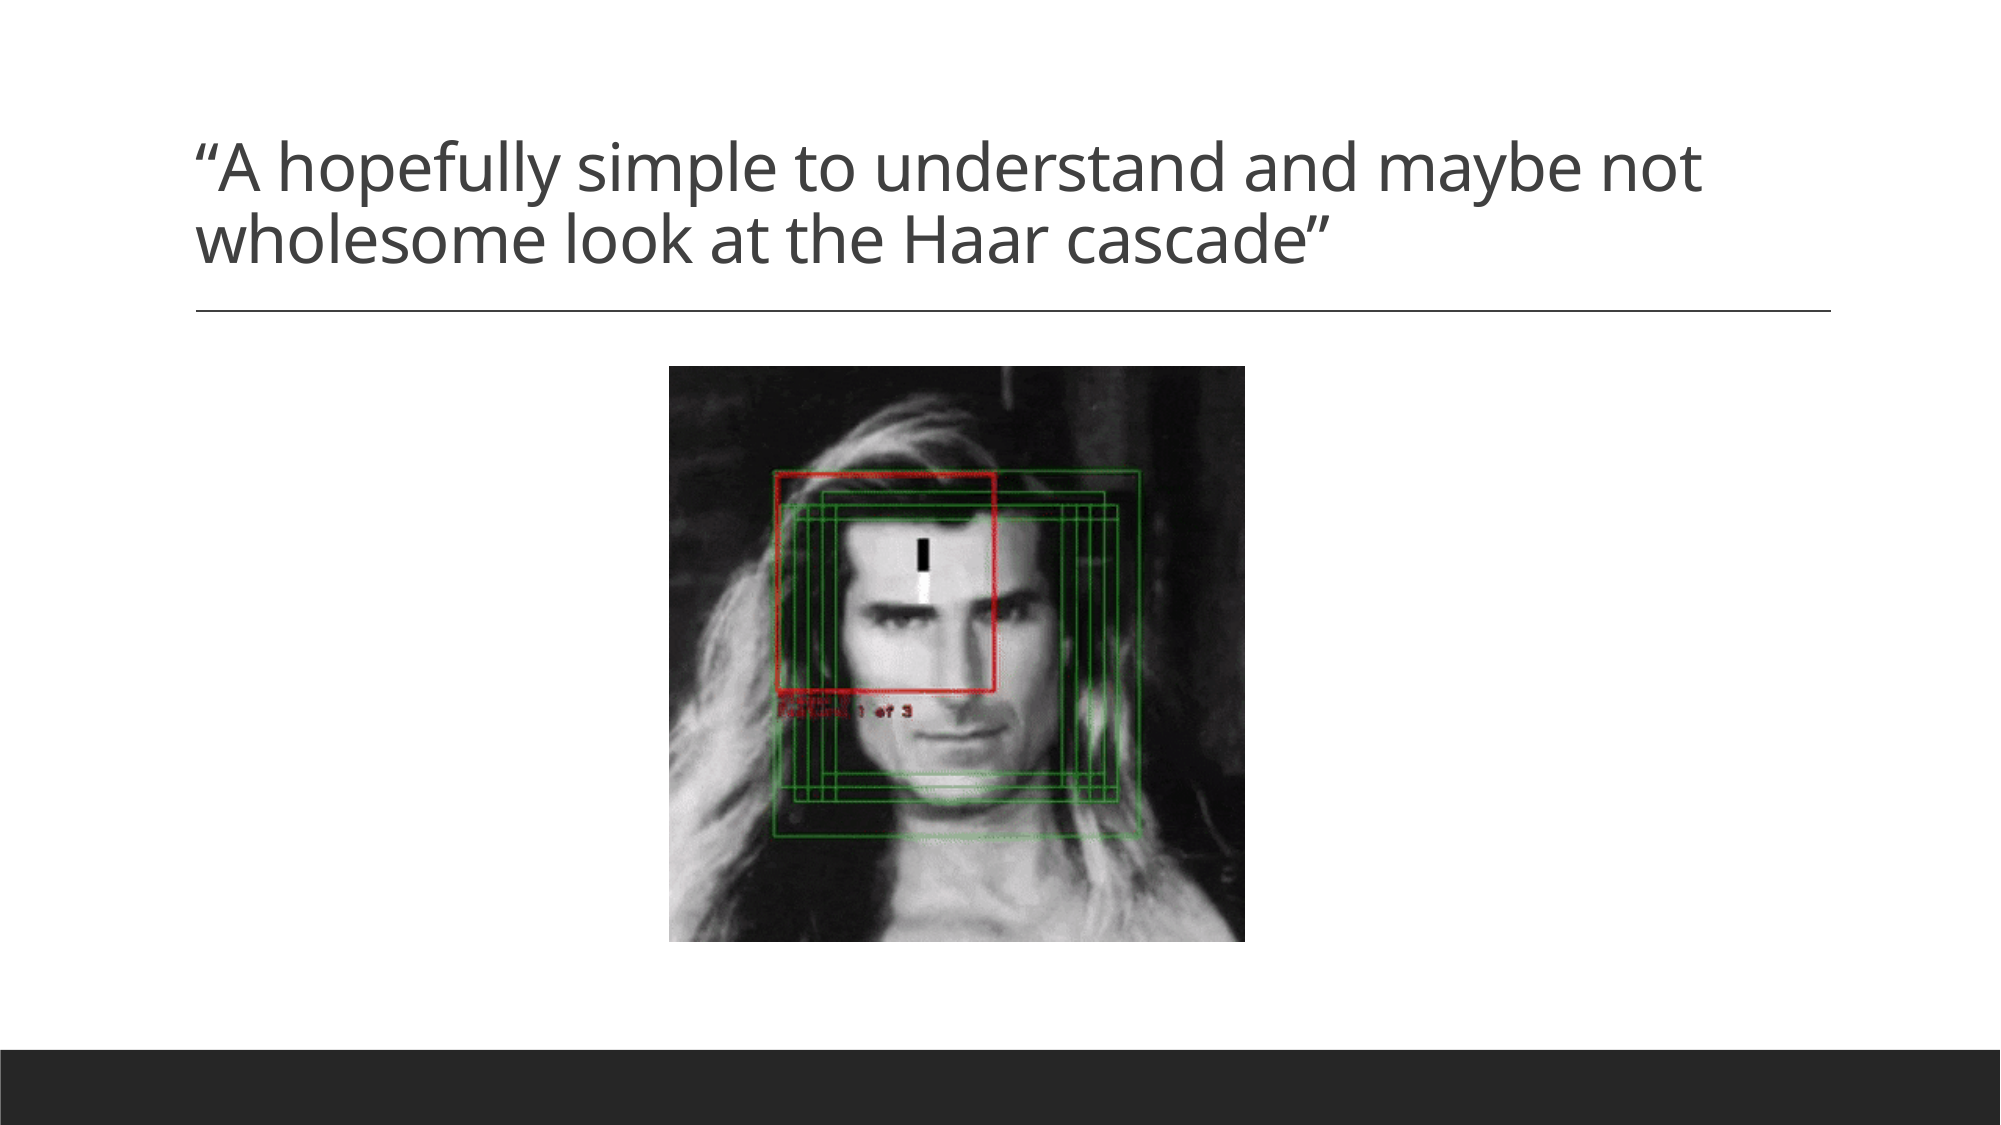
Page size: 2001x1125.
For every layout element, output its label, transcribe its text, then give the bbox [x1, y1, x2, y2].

picture [669, 366, 1246, 943]
title “A hopefully simple to understand and maybe not wholesome look at the Haar cascade” [180, 47, 1830, 285]
